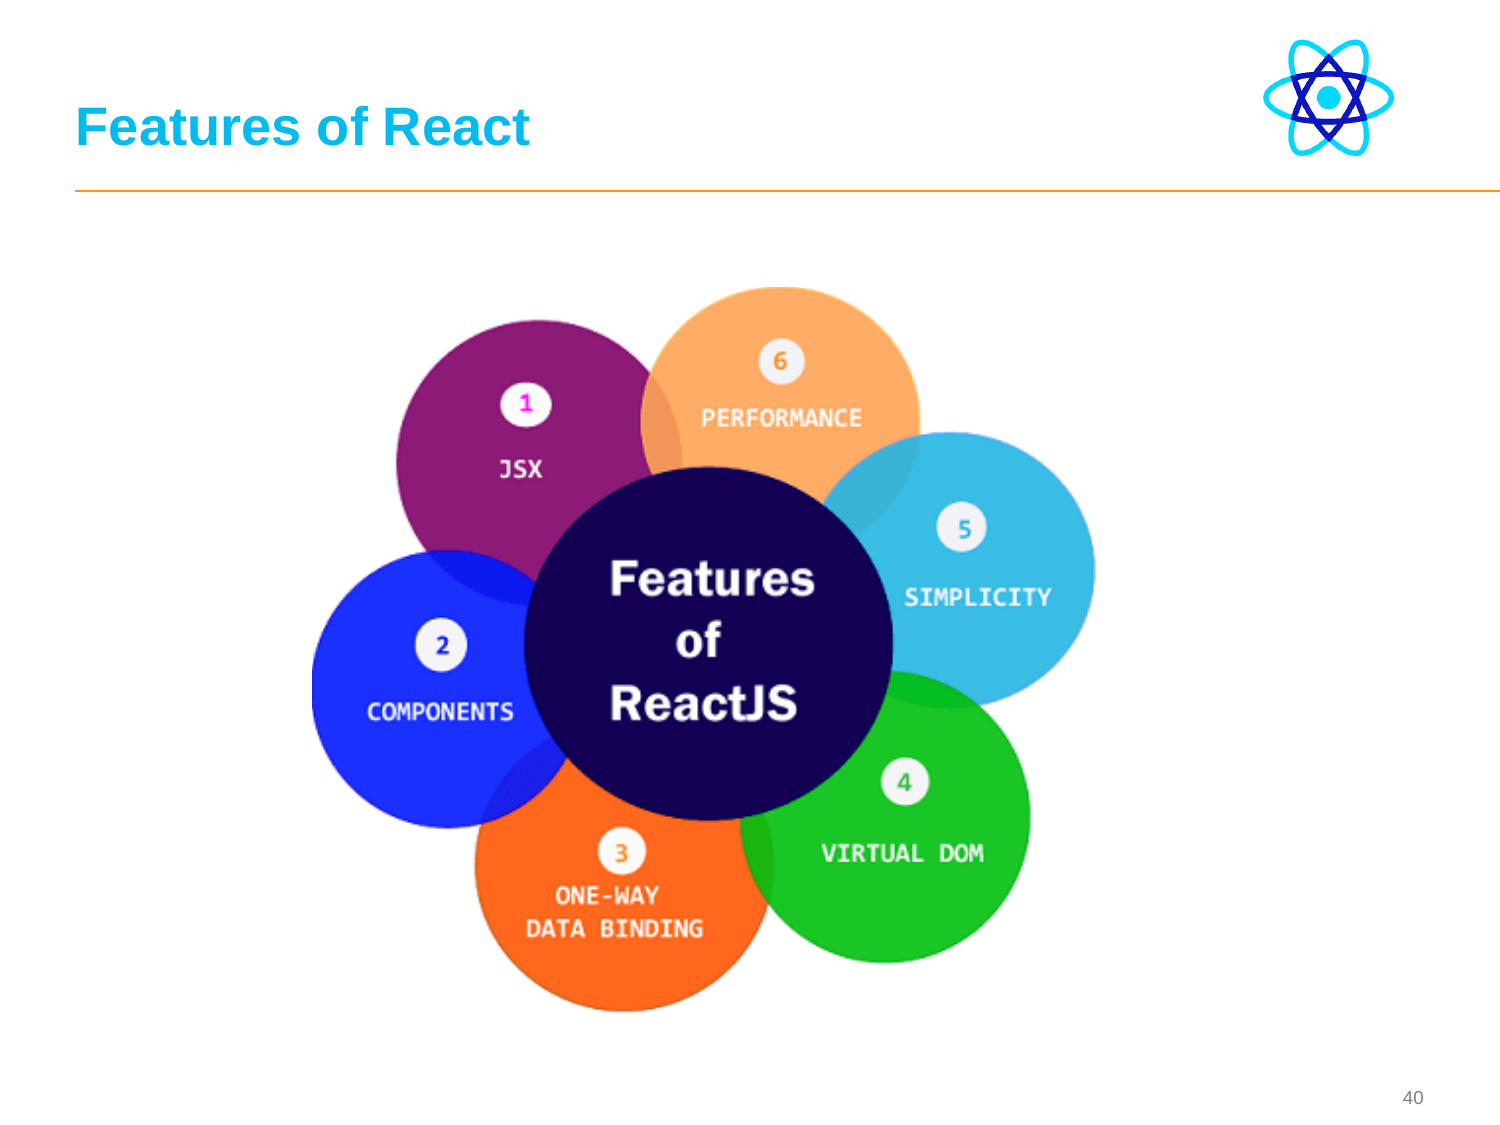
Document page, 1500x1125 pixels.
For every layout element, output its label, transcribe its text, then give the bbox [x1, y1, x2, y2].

title Features of React [75, 27, 1422, 157]
picture [312, 287, 1101, 1017]
